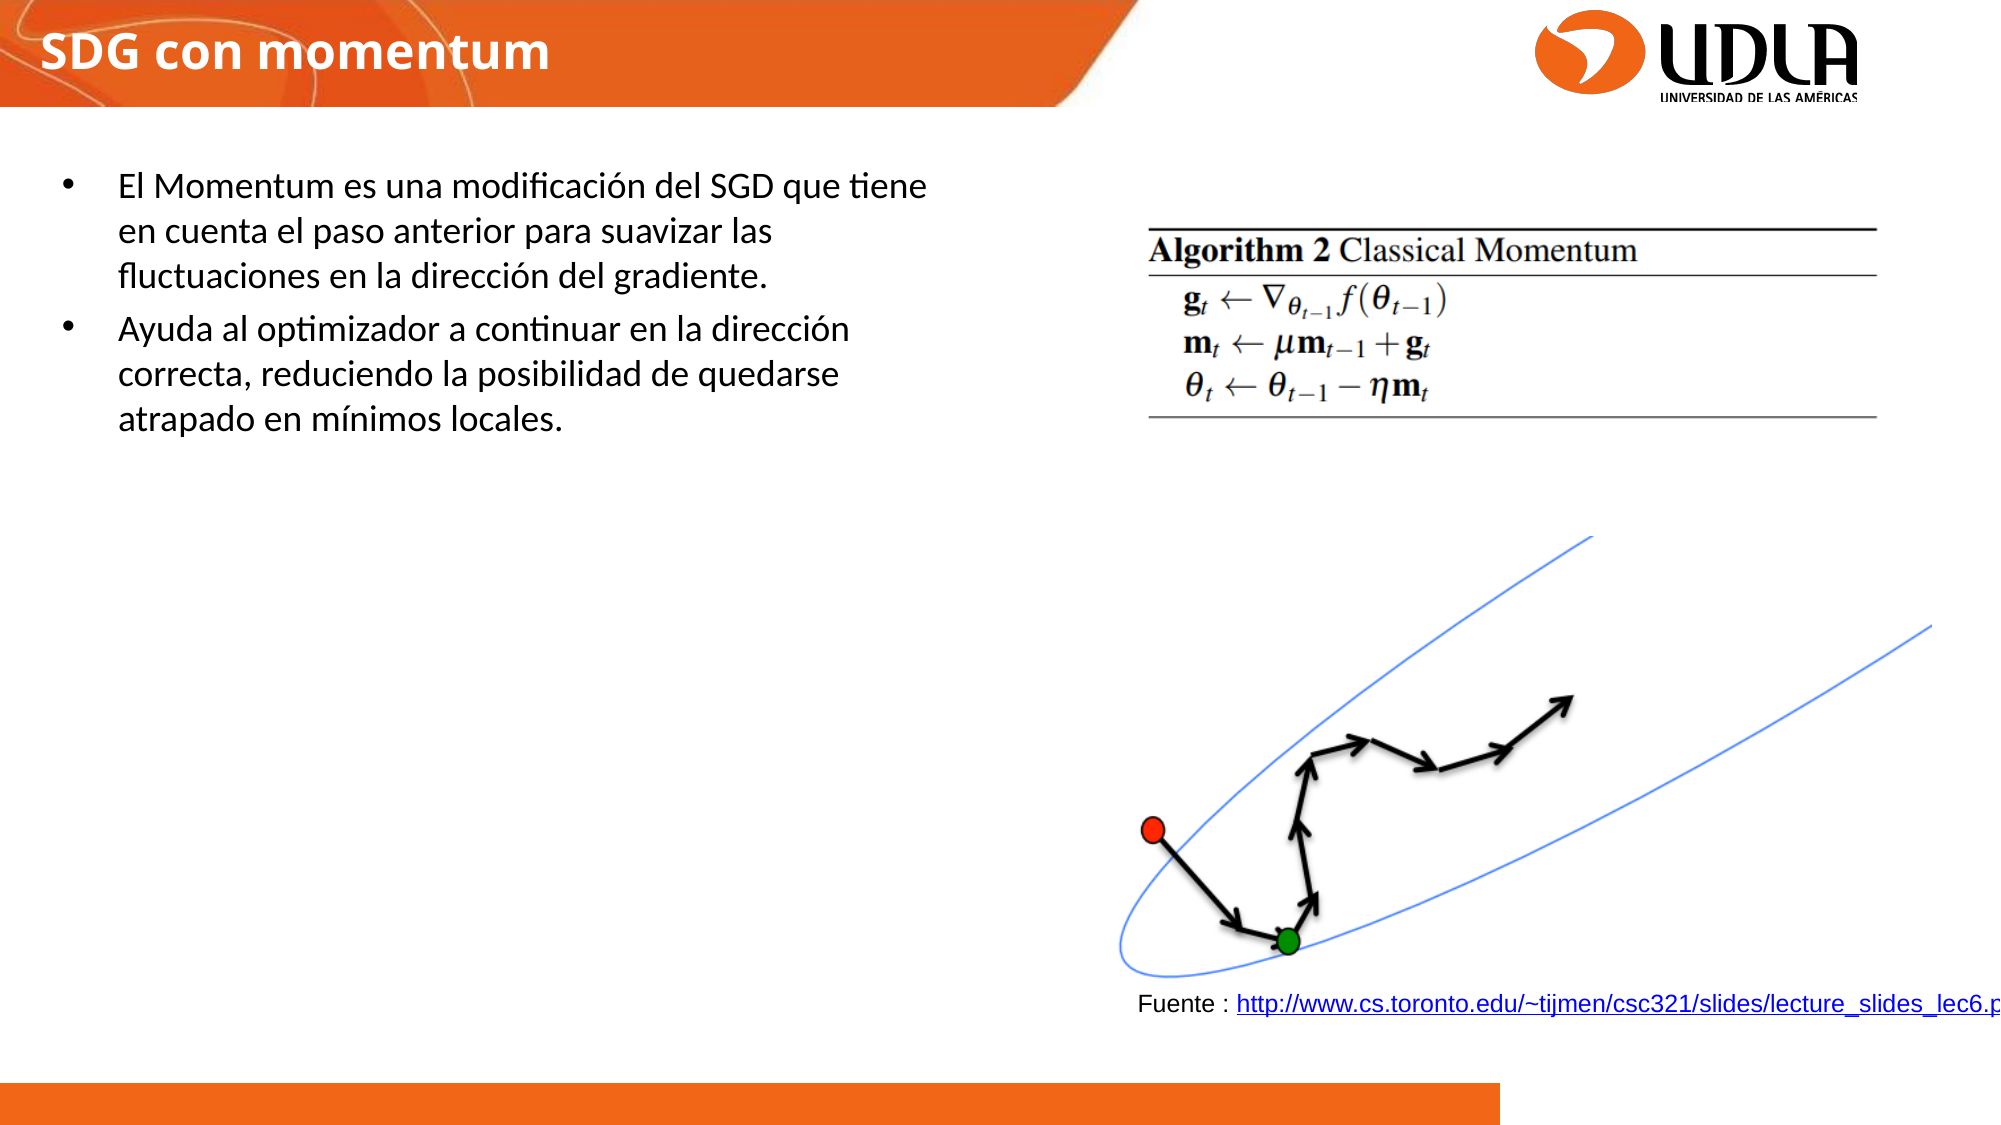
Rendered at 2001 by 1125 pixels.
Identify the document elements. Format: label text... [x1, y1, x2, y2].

text_box Fuente : http://www.cs.toronto.edu/~tijmen/csc321/slides/lecture_slides_lec6.pdf [1122, 979, 2000, 1025]
picture [1142, 207, 1907, 441]
picture [1054, 536, 1932, 981]
picture [1535, 10, 1857, 102]
picture [0, 1083, 1500, 1125]
text_box SDG con momentum [26, 12, 1143, 87]
picture [0, 0, 1151, 107]
list El Momentum es una modificación del SGD que tiene en cuenta el paso anterior para suavizar las fluctuaciones en la dirección del gradiente. Ayuda al optimizador a continuar en la dirección correcta, reduciendo la posibilidad de quedarse atrapado en mínimos locales. [28, 153, 975, 1100]
